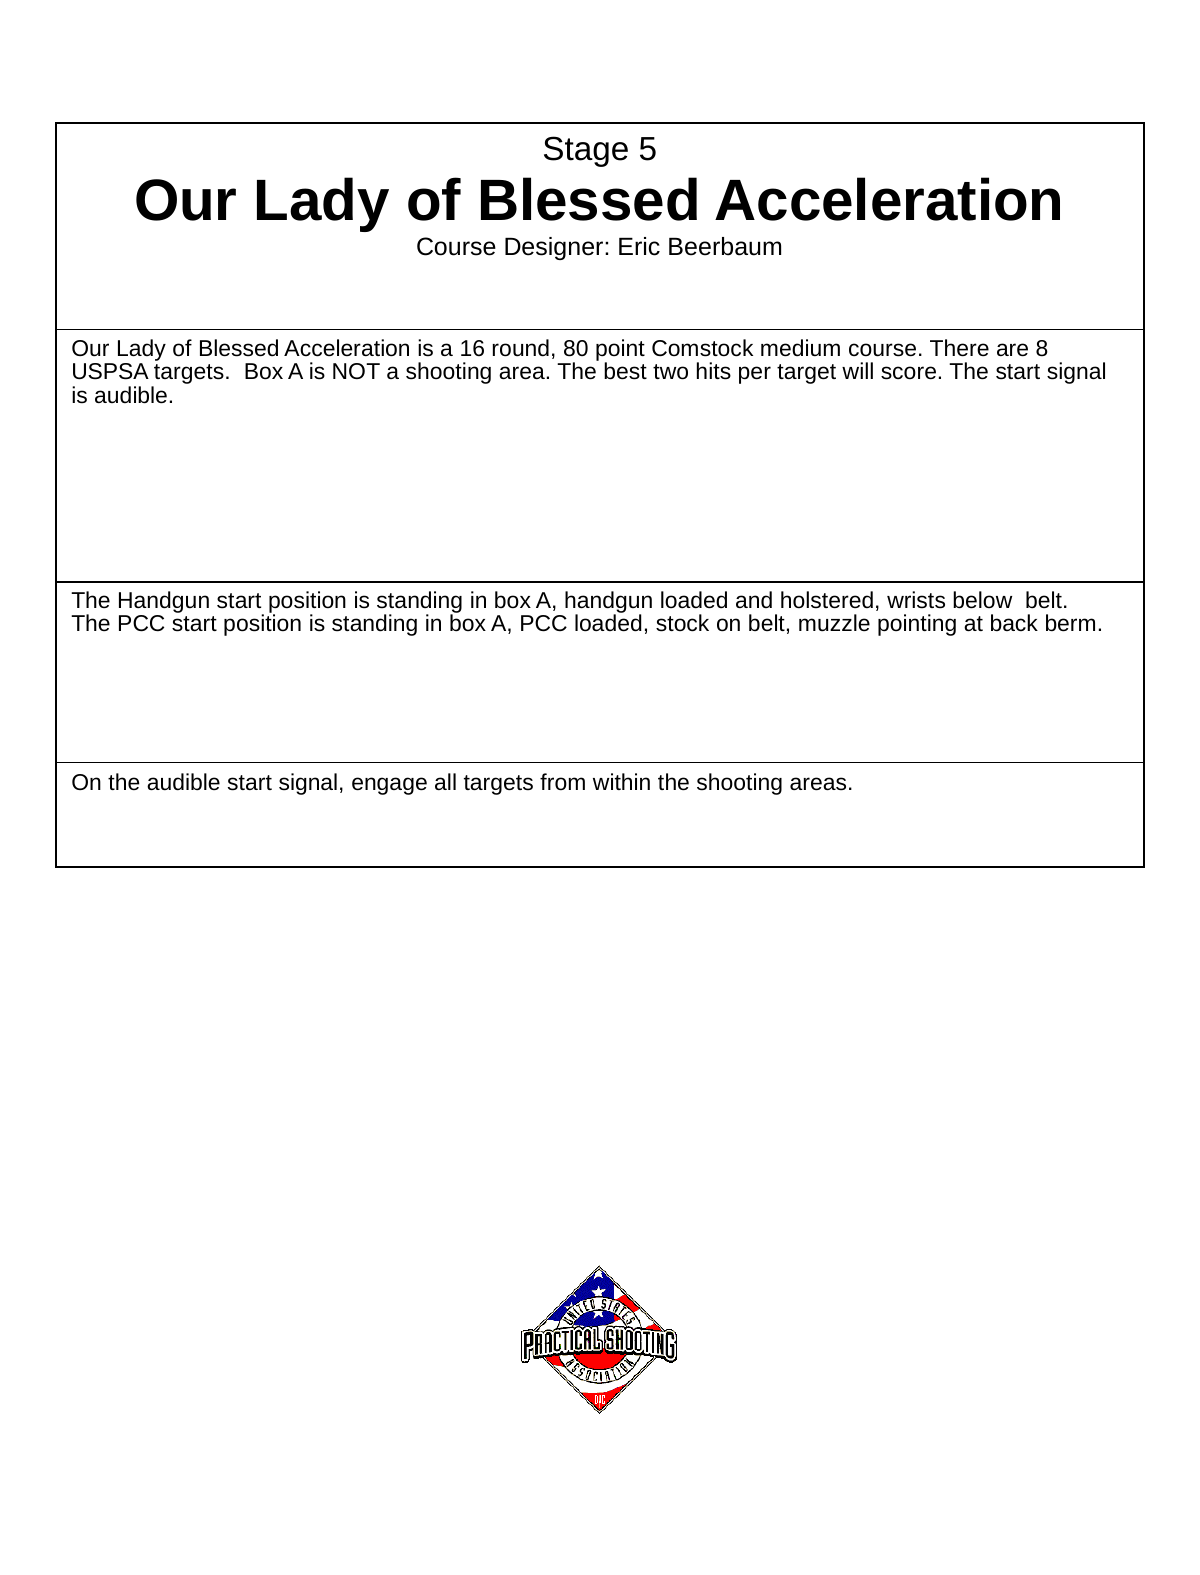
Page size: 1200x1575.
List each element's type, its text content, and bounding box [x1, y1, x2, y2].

table_cell Our Lady of Blessed Acceleration is a 16 round, 80 point Comstock medium course. There are 8 USPSA targets. Box A is NOT a shooting area. The best two hits per target will score. The start signal is audible. [57, 330, 1143, 581]
table_cell On the audible start signal, engage all targets from within the shooting areas. [57, 763, 1143, 866]
table_header Stage 5 Our Lady of Blessed Acceleration Course Designer: Eric Beerbaum [57, 124, 1143, 329]
table_cell The Handgun start position is standing in box A, handgun loaded and holstered, wrists below belt. The PCC start position is standing in box A, PCC loaded, stock on belt, muzzle pointing at back berm. [57, 583, 1143, 762]
picture [513, 1264, 687, 1417]
